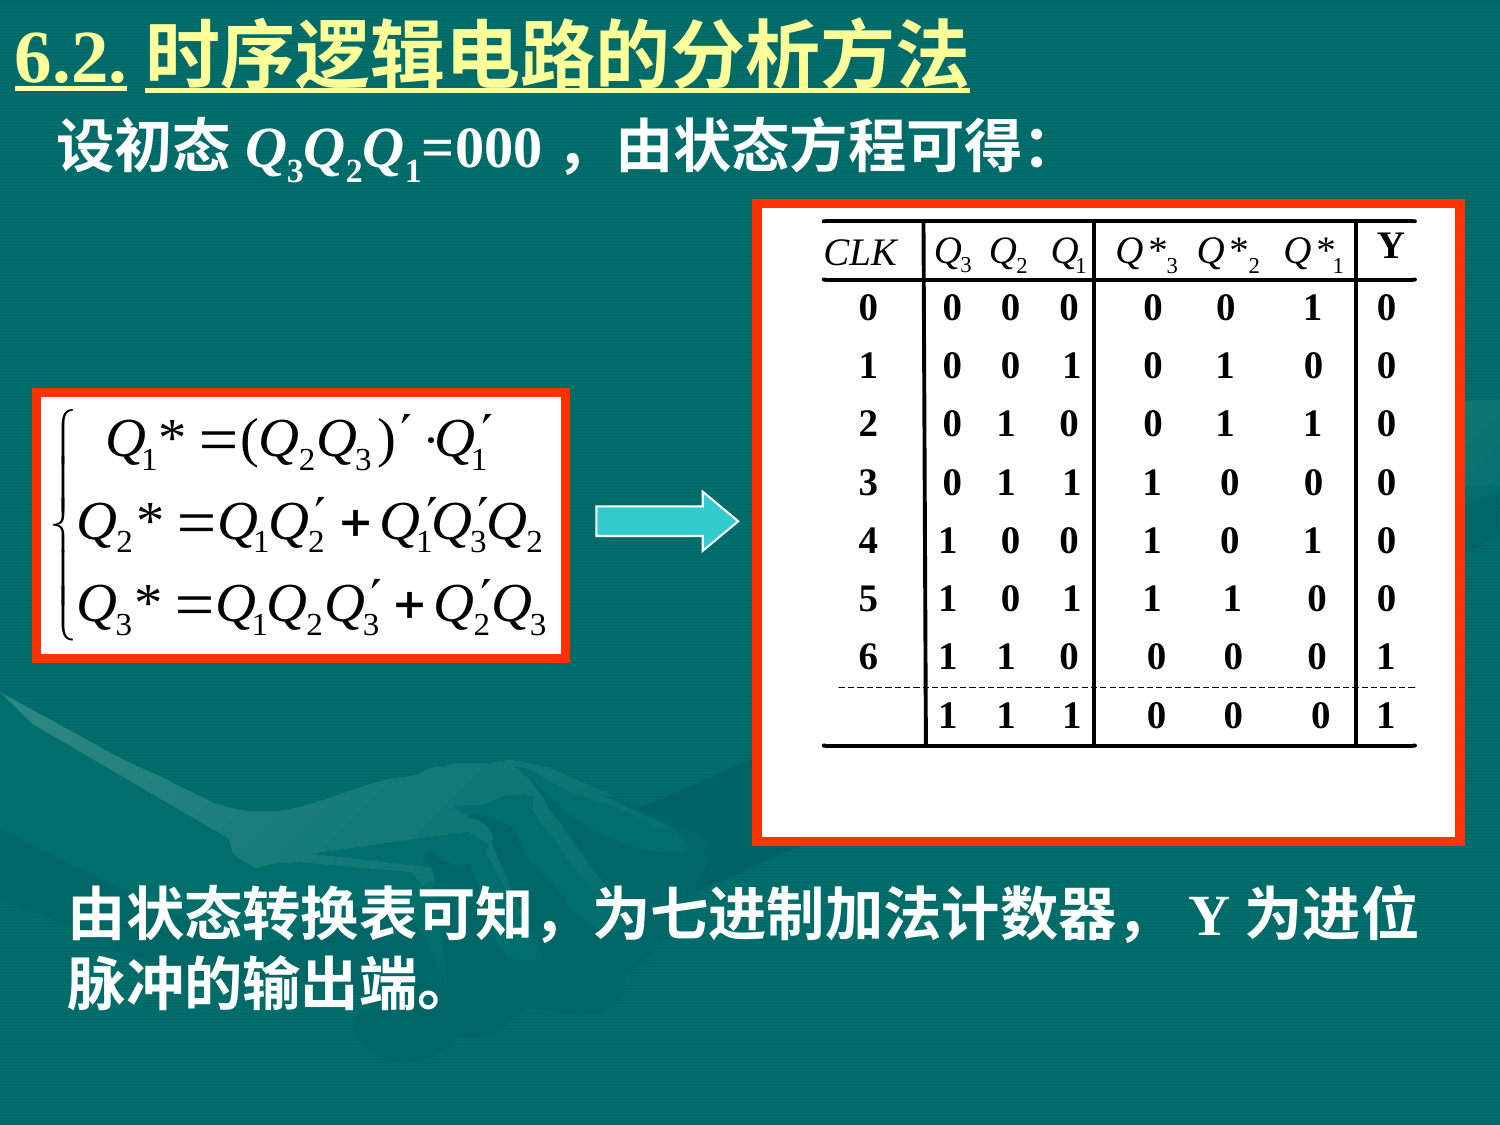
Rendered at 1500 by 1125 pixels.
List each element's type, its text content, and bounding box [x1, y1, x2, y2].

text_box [40, 396, 562, 654]
text_box [596, 491, 739, 551]
text_box 6.2.时序逻辑电路的分析方法 [0, 0, 1005, 118]
text_box 由状态转换表可知，为七进制加法计数器，Y为进位脉冲的输出端。 [53, 869, 1459, 1025]
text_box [761, 207, 1456, 837]
title 设初态Q3Q2Q1=000，由状态方程可得： [41, 101, 1164, 206]
